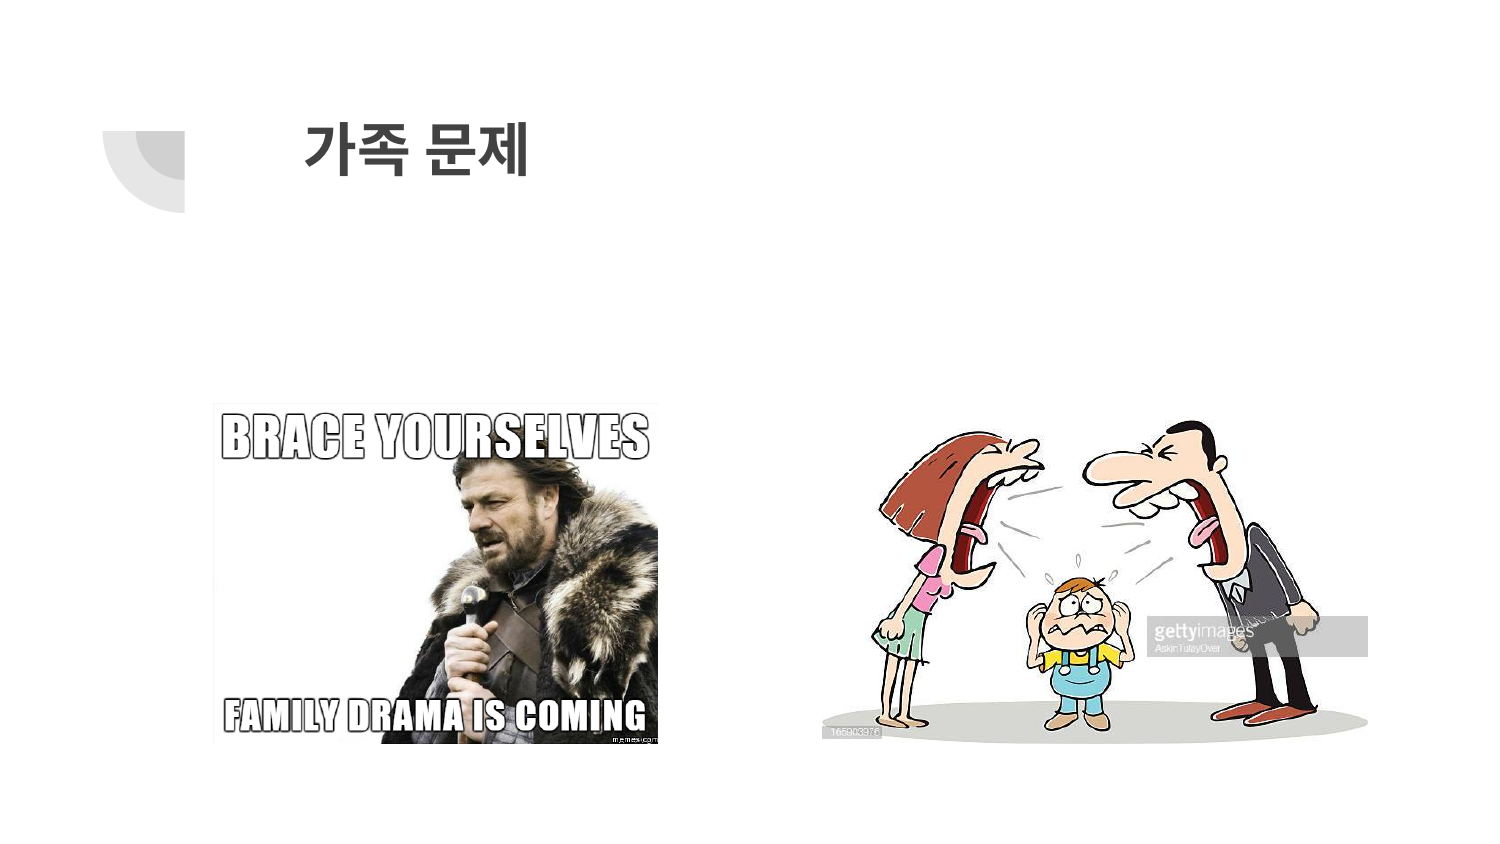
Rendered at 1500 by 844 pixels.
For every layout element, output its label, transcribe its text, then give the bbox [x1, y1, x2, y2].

picture [213, 403, 658, 744]
title 가족 문제 [213, 98, 1368, 263]
picture [822, 420, 1368, 744]
